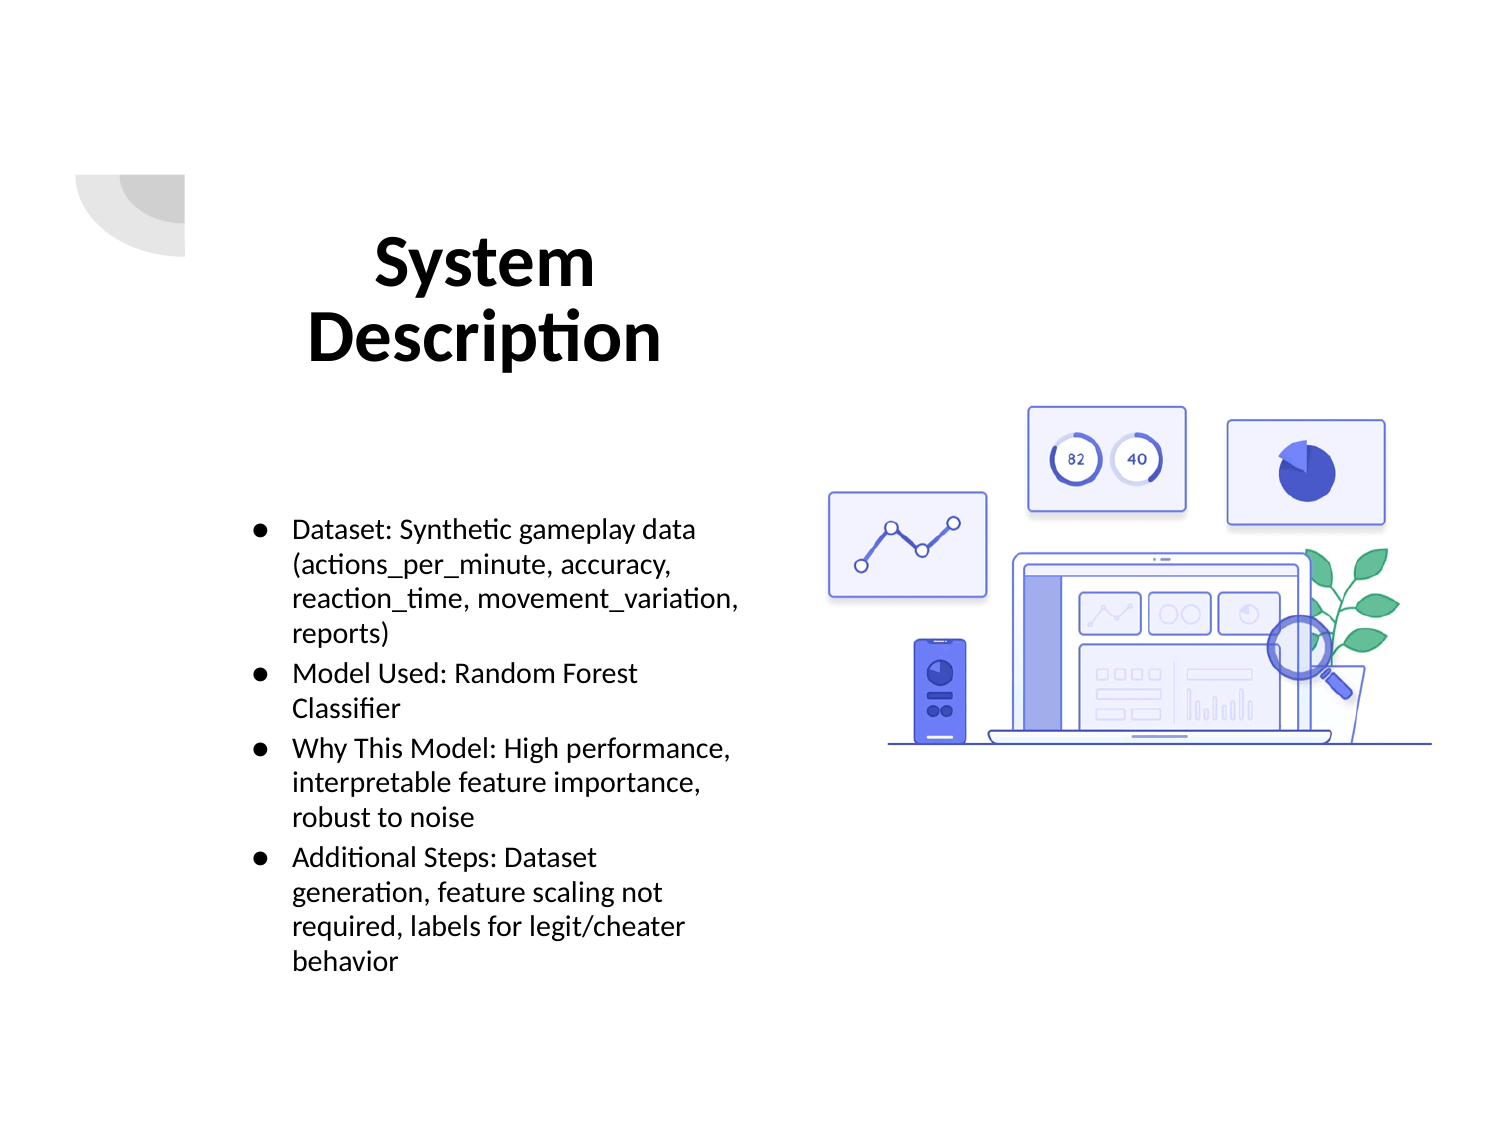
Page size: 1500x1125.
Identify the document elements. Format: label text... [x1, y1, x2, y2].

title System Description [213, 130, 758, 479]
list Dataset: Synthetic gameplay data (actions_per_minute, accuracy, reaction_time, movement_variation, reports) Model Used: Random Forest Classifier Why This Model: High performance, interpretable feature importance, robust to noise Additional Steps: Dataset generation, feature scaling not required, labels for legit/cheater behavior [213, 505, 758, 992]
picture [756, 283, 1500, 842]
